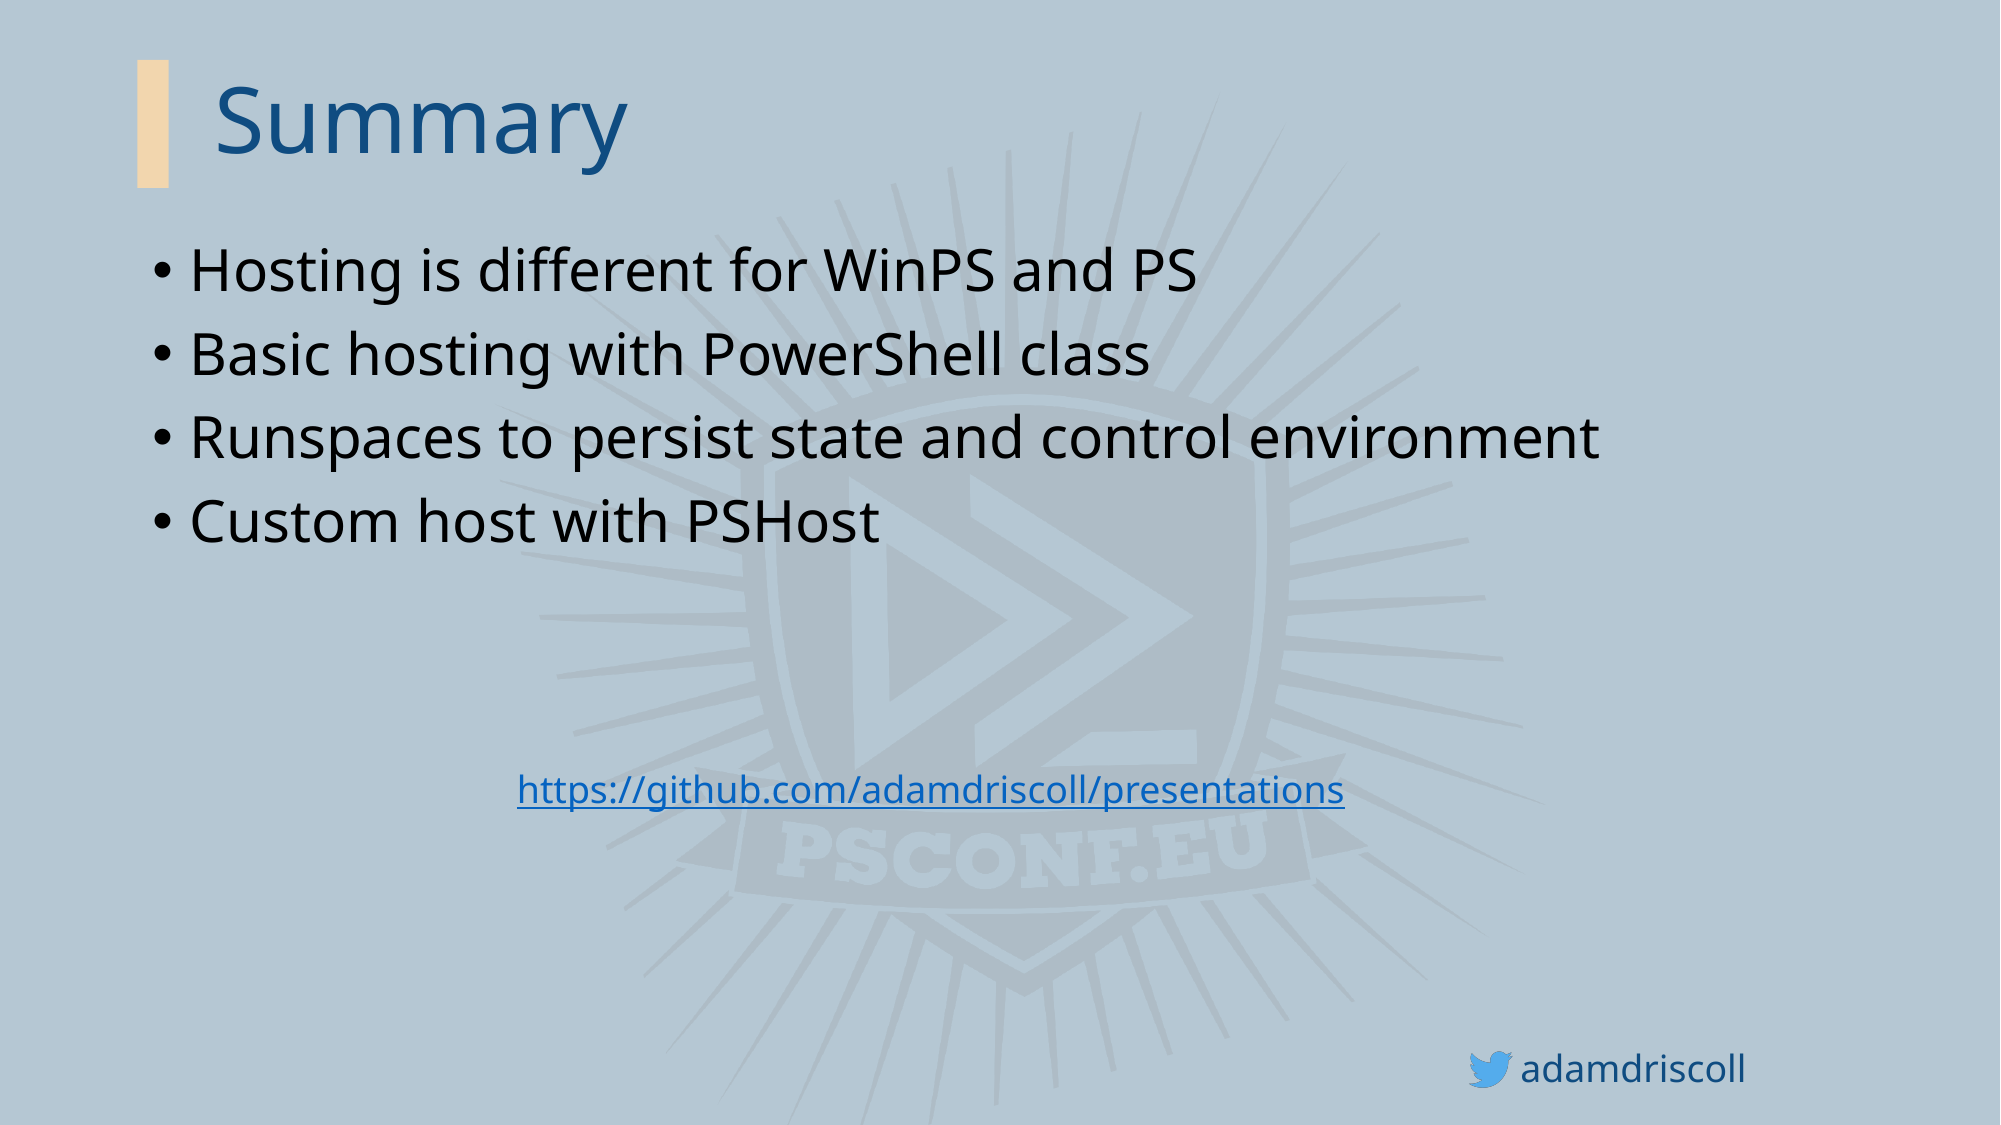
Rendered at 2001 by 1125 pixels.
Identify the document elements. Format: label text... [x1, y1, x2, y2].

footer adamdriscoll [1505, 1037, 1956, 1098]
picture [1458, 1037, 1523, 1103]
text_box https://github.com/adamdriscoll/presentations [502, 758, 1360, 825]
title Summary [199, 59, 1863, 188]
list Hosting is different for WinPS and PS Basic hosting with PowerShell class Runspaces to persist state and control environment Custom host with PSHost [137, 233, 1863, 1014]
